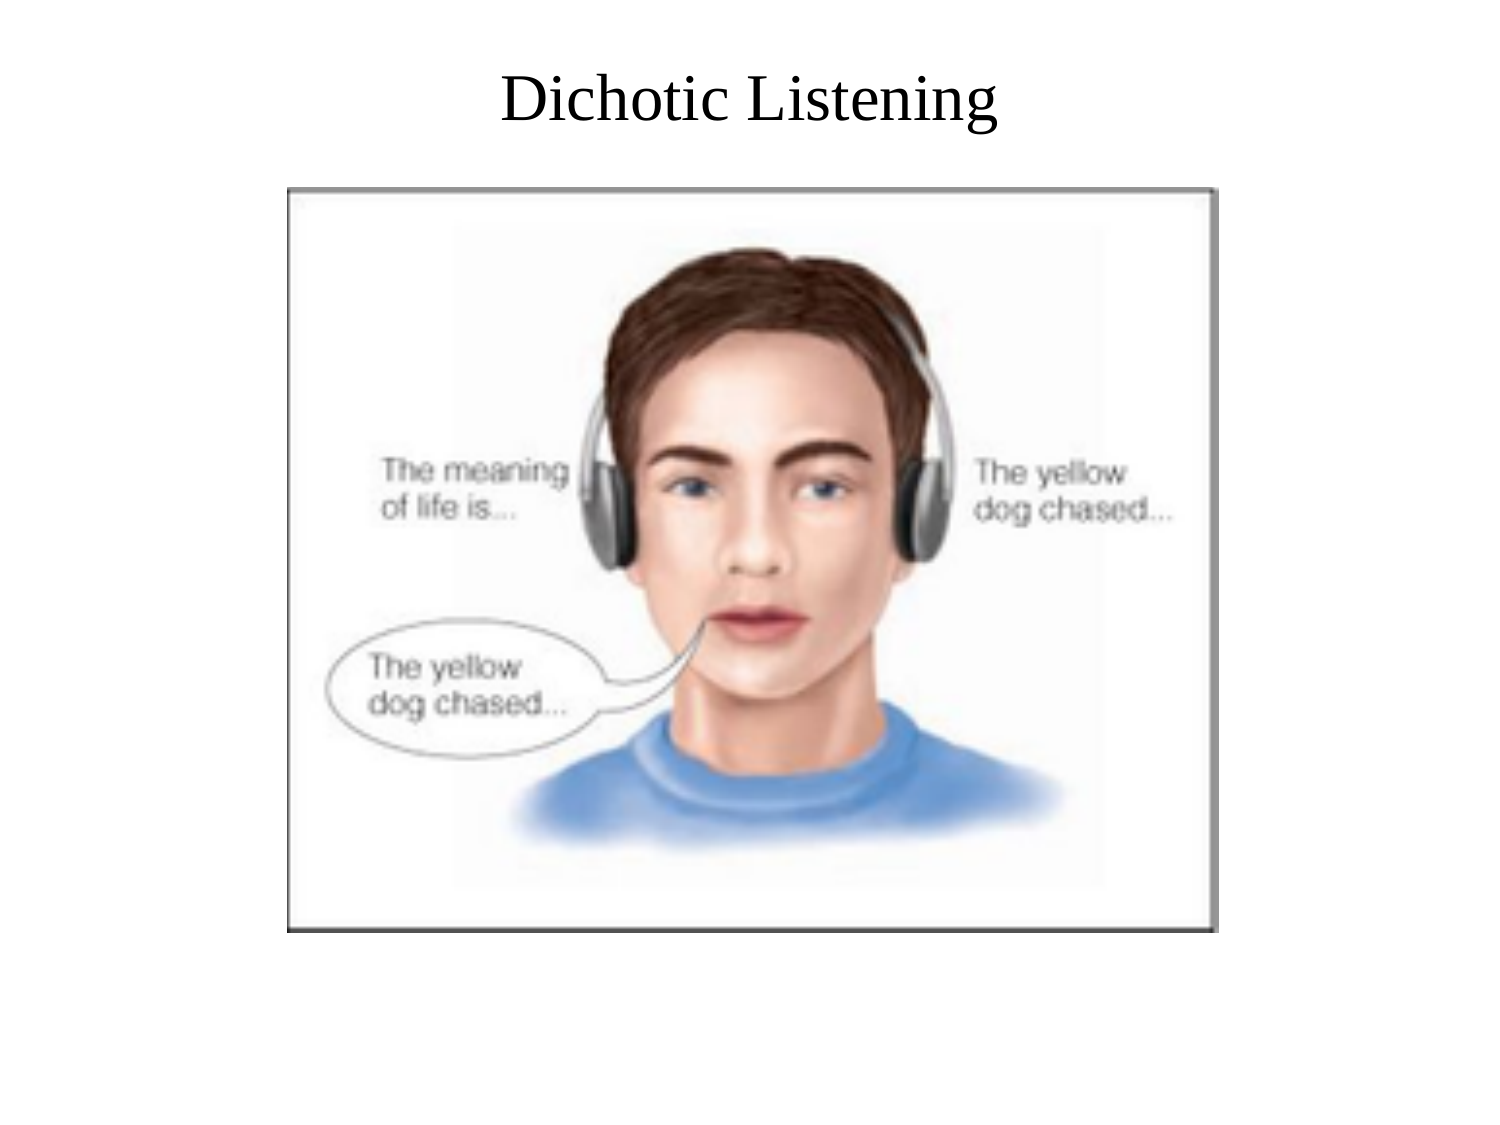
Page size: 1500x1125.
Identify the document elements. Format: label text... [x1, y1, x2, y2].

title Dichotic Listening [75, 37, 1425, 150]
picture [287, 187, 1219, 933]
